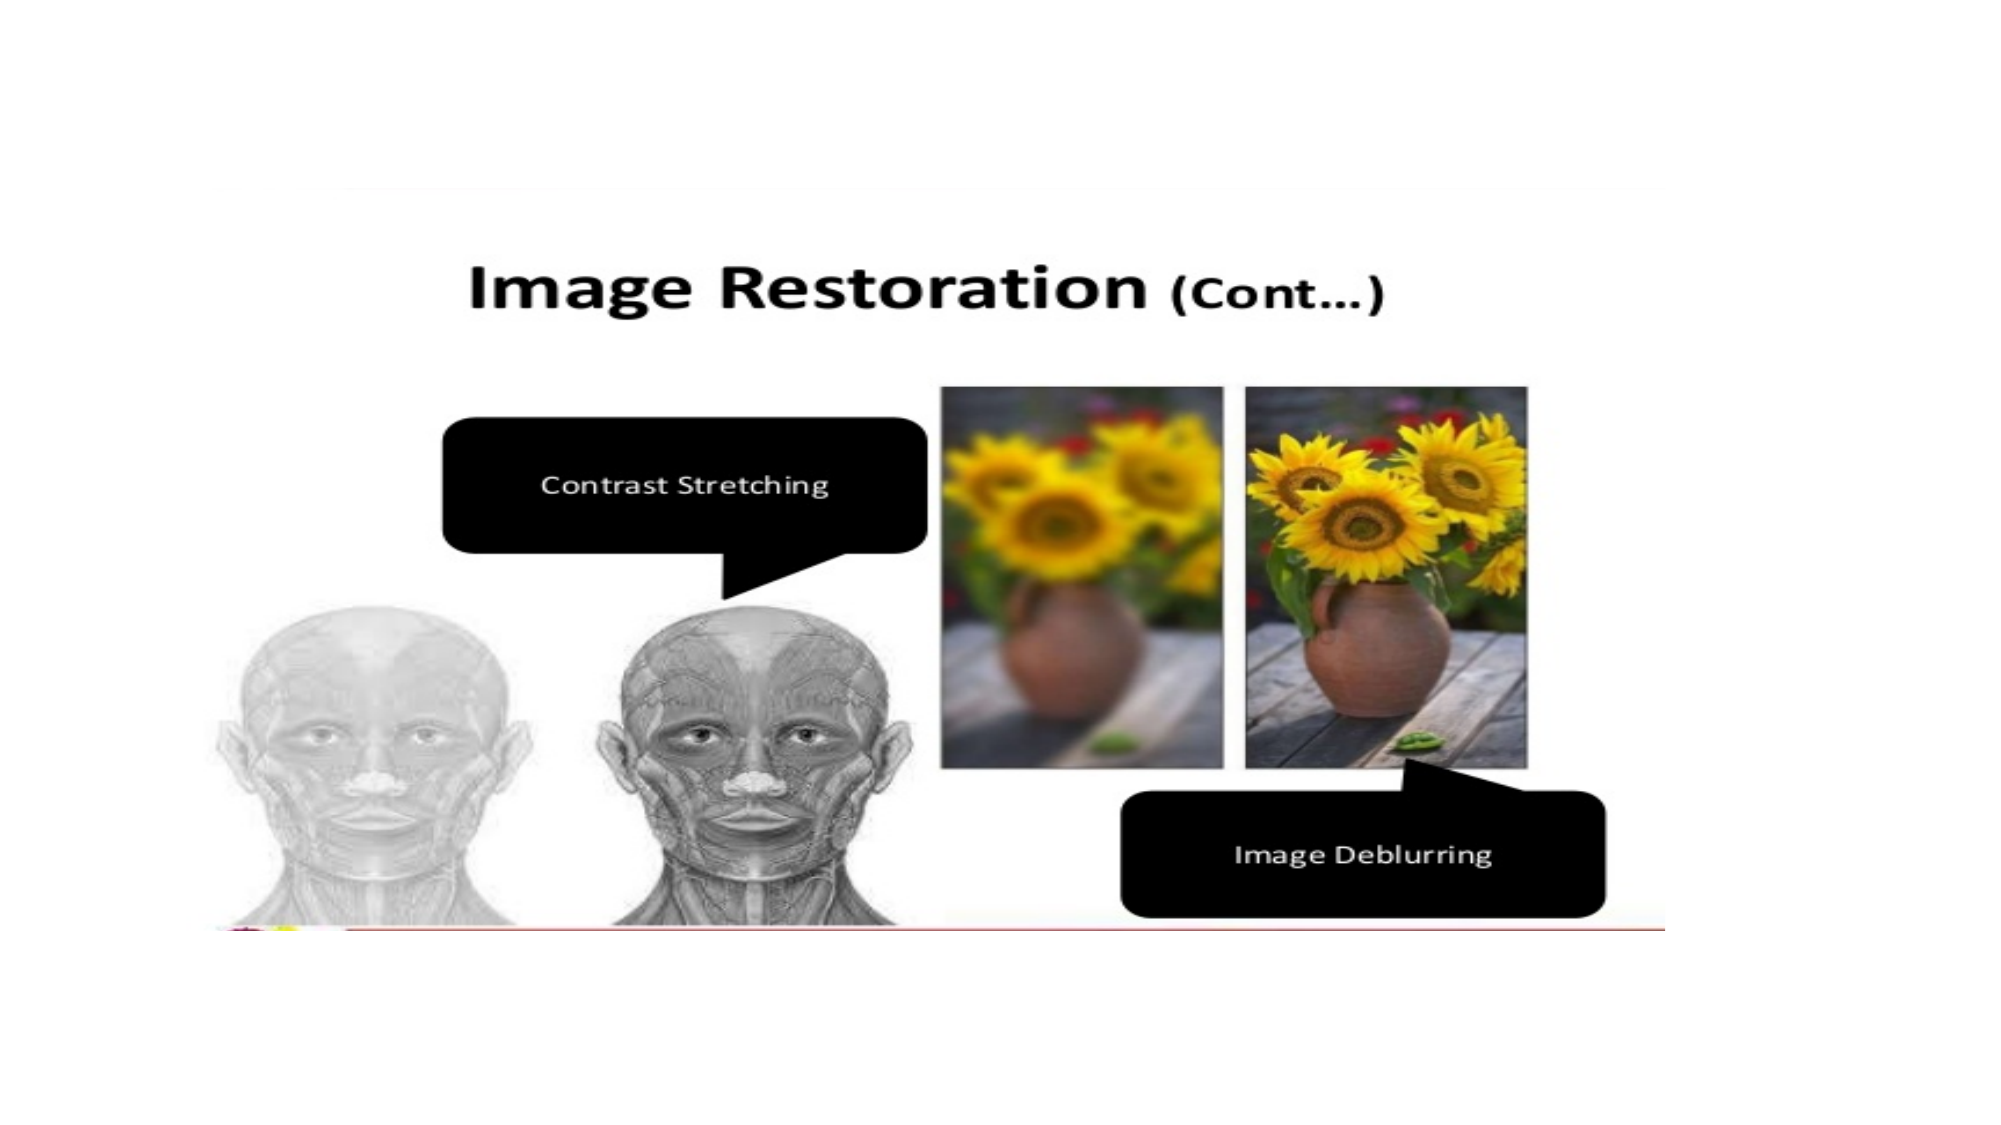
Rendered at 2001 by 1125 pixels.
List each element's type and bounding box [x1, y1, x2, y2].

picture [186, 188, 1666, 931]
